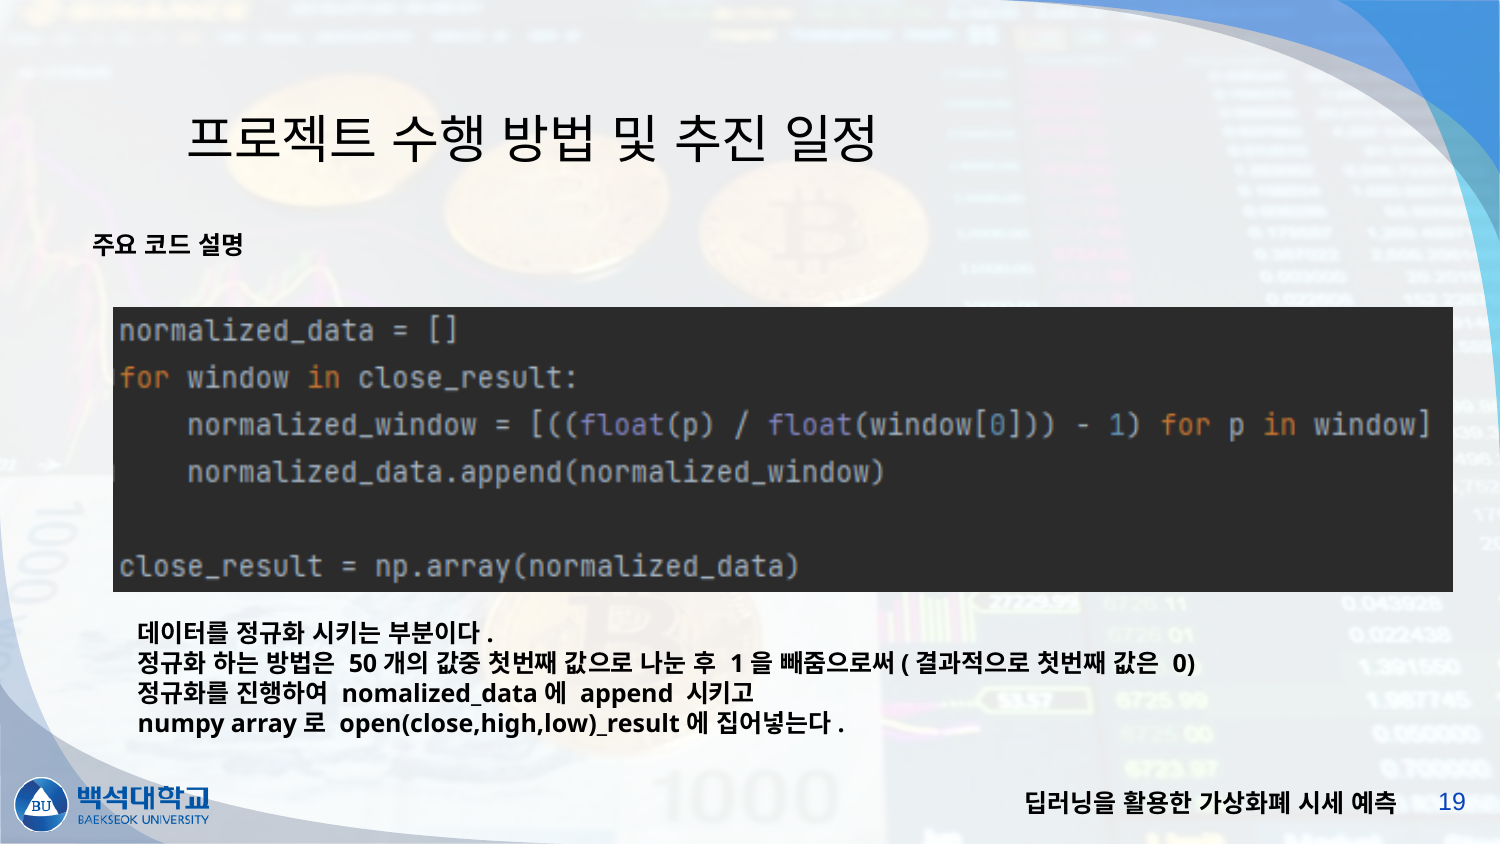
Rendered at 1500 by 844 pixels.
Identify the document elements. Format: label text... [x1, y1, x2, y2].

picture [13, 776, 210, 832]
picture [112, 306, 1454, 592]
text_box 딥러닝을 활용한 가상화폐 시세 예측 [1009, 742, 1488, 833]
text_box 주요 코드 설명 [58, 214, 354, 277]
text_box 데이터를 정규화 시키는 부분이다. 정규화 하는 방법은 50개의 값중 첫번째 값으로 나눈 후 1을 빼줌으로써(결과적으로 첫번째 값은 0) 정규화를 진행하여 nomalized_data에 append 시키고 numpy array로 open(close,high,low)_result에 집어넣는다. [103, 602, 1264, 778]
text_box 프로젝트 수행 방법 및 추진 일정 [171, 77, 1232, 185]
